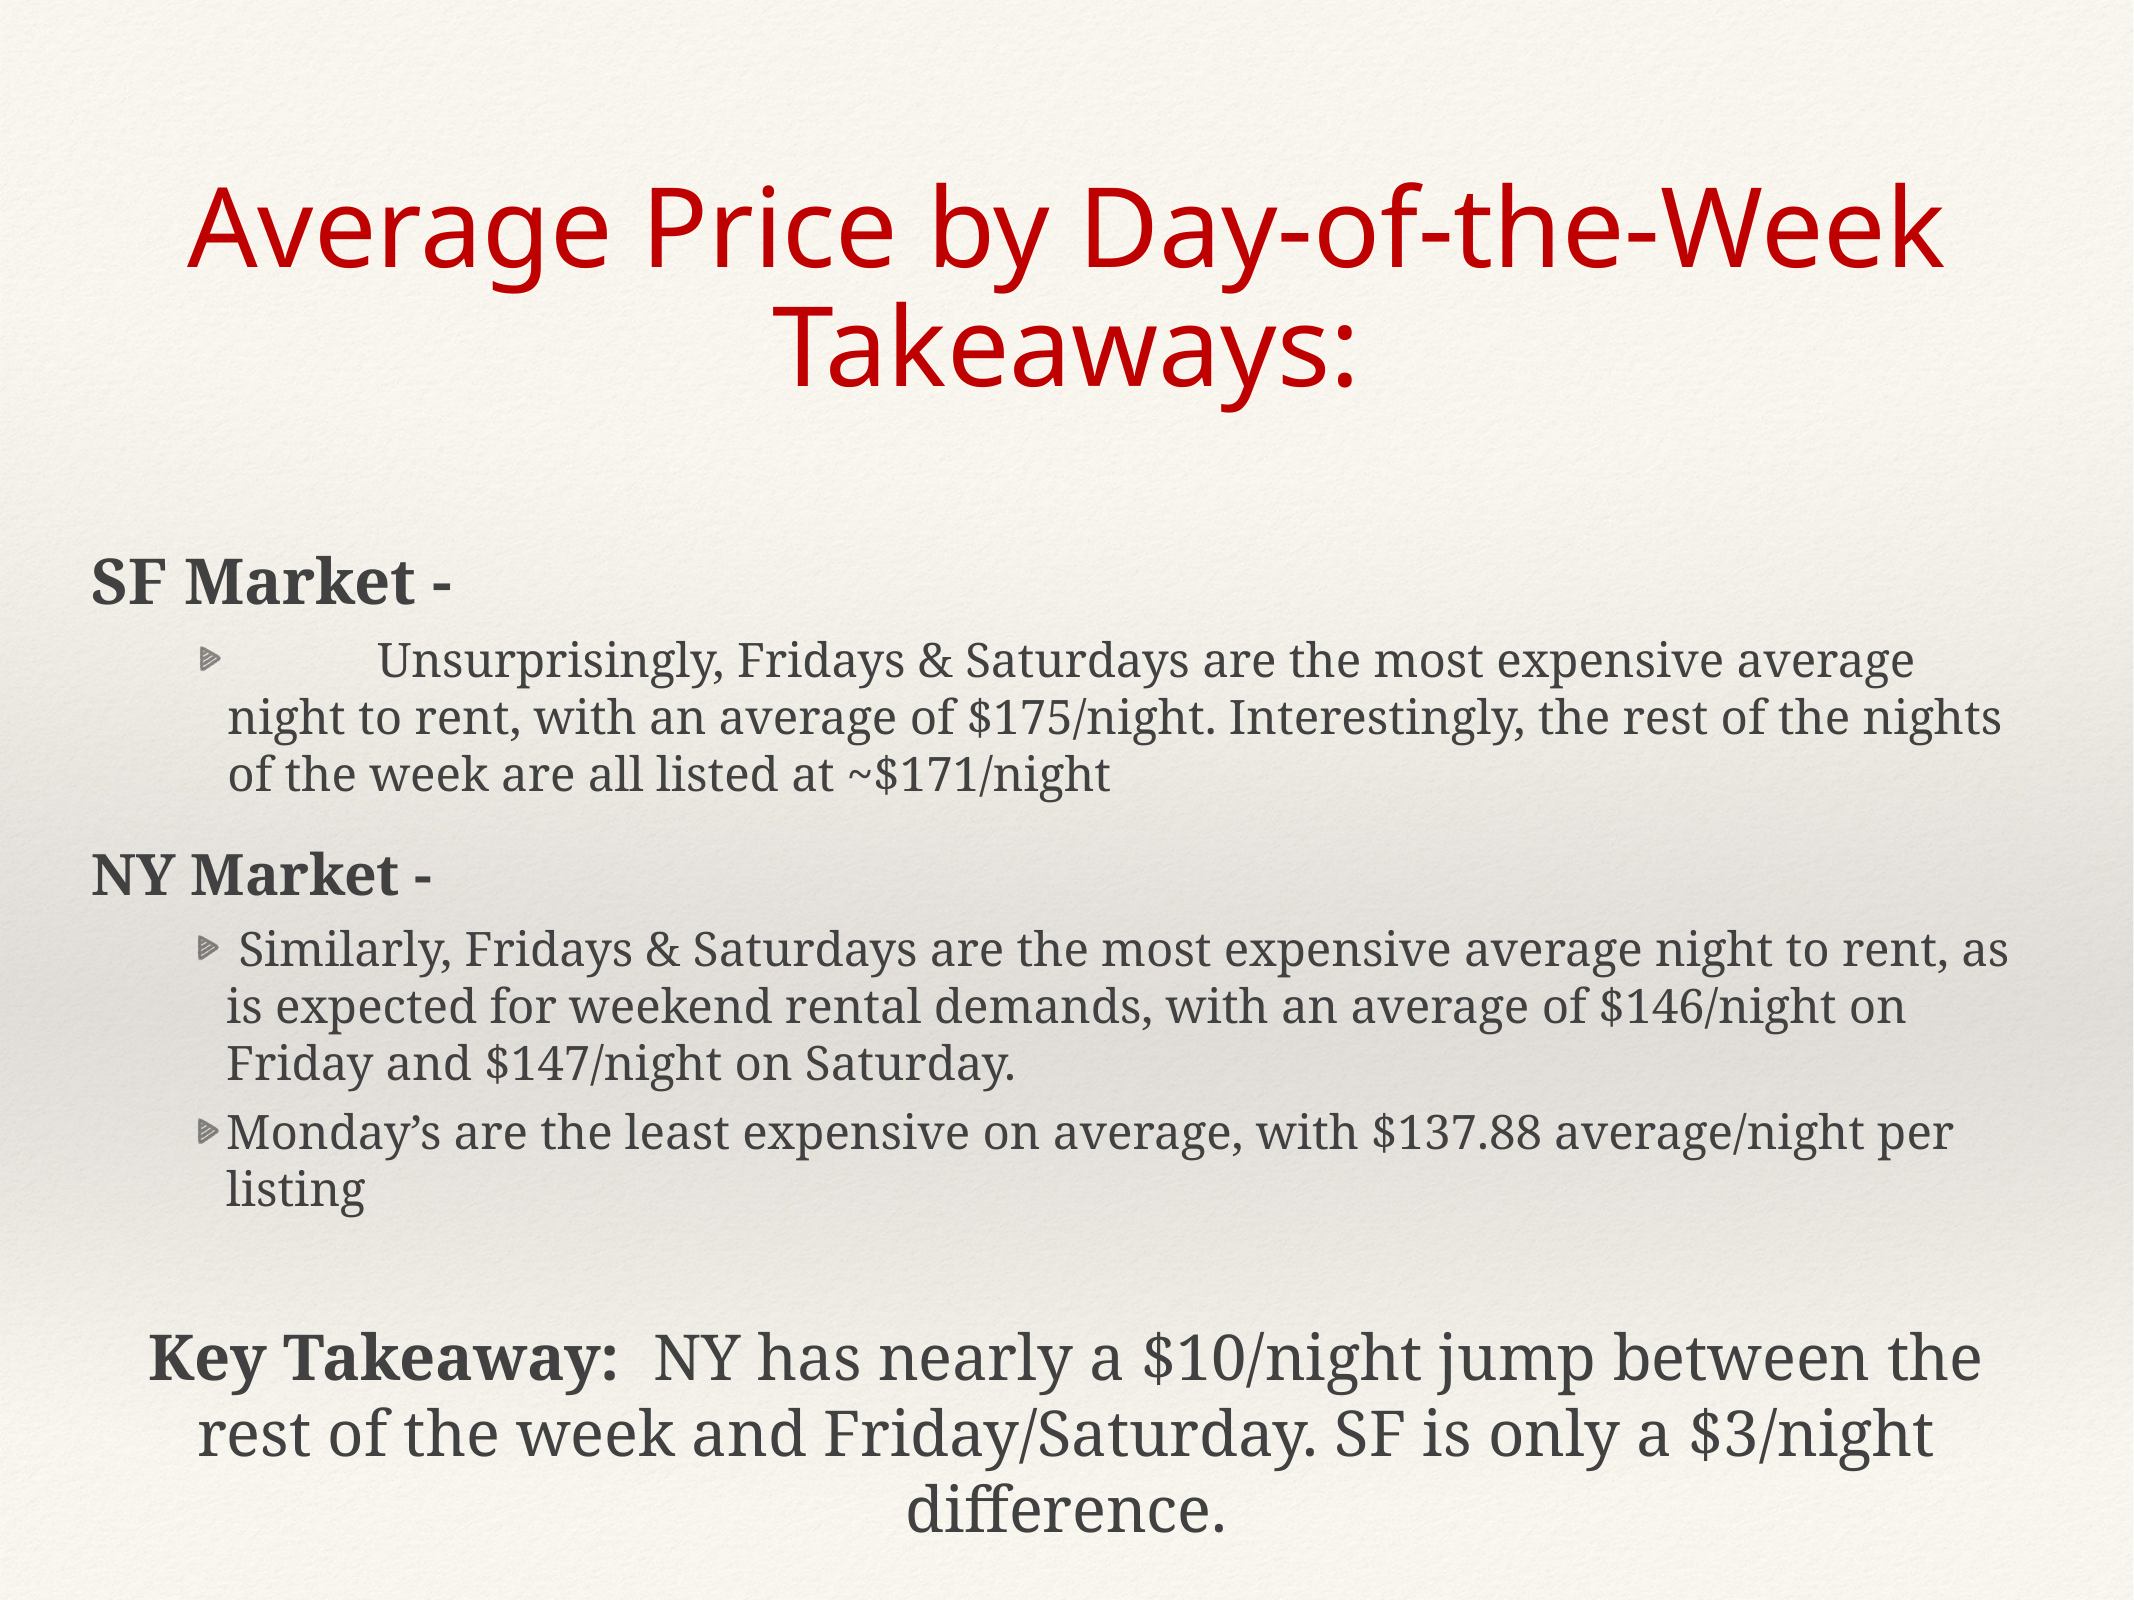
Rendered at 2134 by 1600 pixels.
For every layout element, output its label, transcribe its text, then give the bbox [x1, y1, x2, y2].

list Average Price by Day-of-the-Week Takeaways: SF Market - Unsurprisingly, Fridays & Saturdays are the most expensive average night to rent, with an average of $175/night. Interestingly, the rest of the nights of the week are all listed at ~$171/night NY Market - Similarly, Fridays & Saturdays are the most expensive average night to rent, as is expected for weekend rental demands, with an average of $146/night on Friday and $147/night on Saturday. Monday’s are the least expensive on average, with $137.88 average/night per listing Key Takeaway: NY has nearly a $10/night jump between the rest of the week and Friday/Saturday. SF is only a $3/night difference. [82, 162, 2051, 1393]
picture [0, 0, 2134, 1600]
